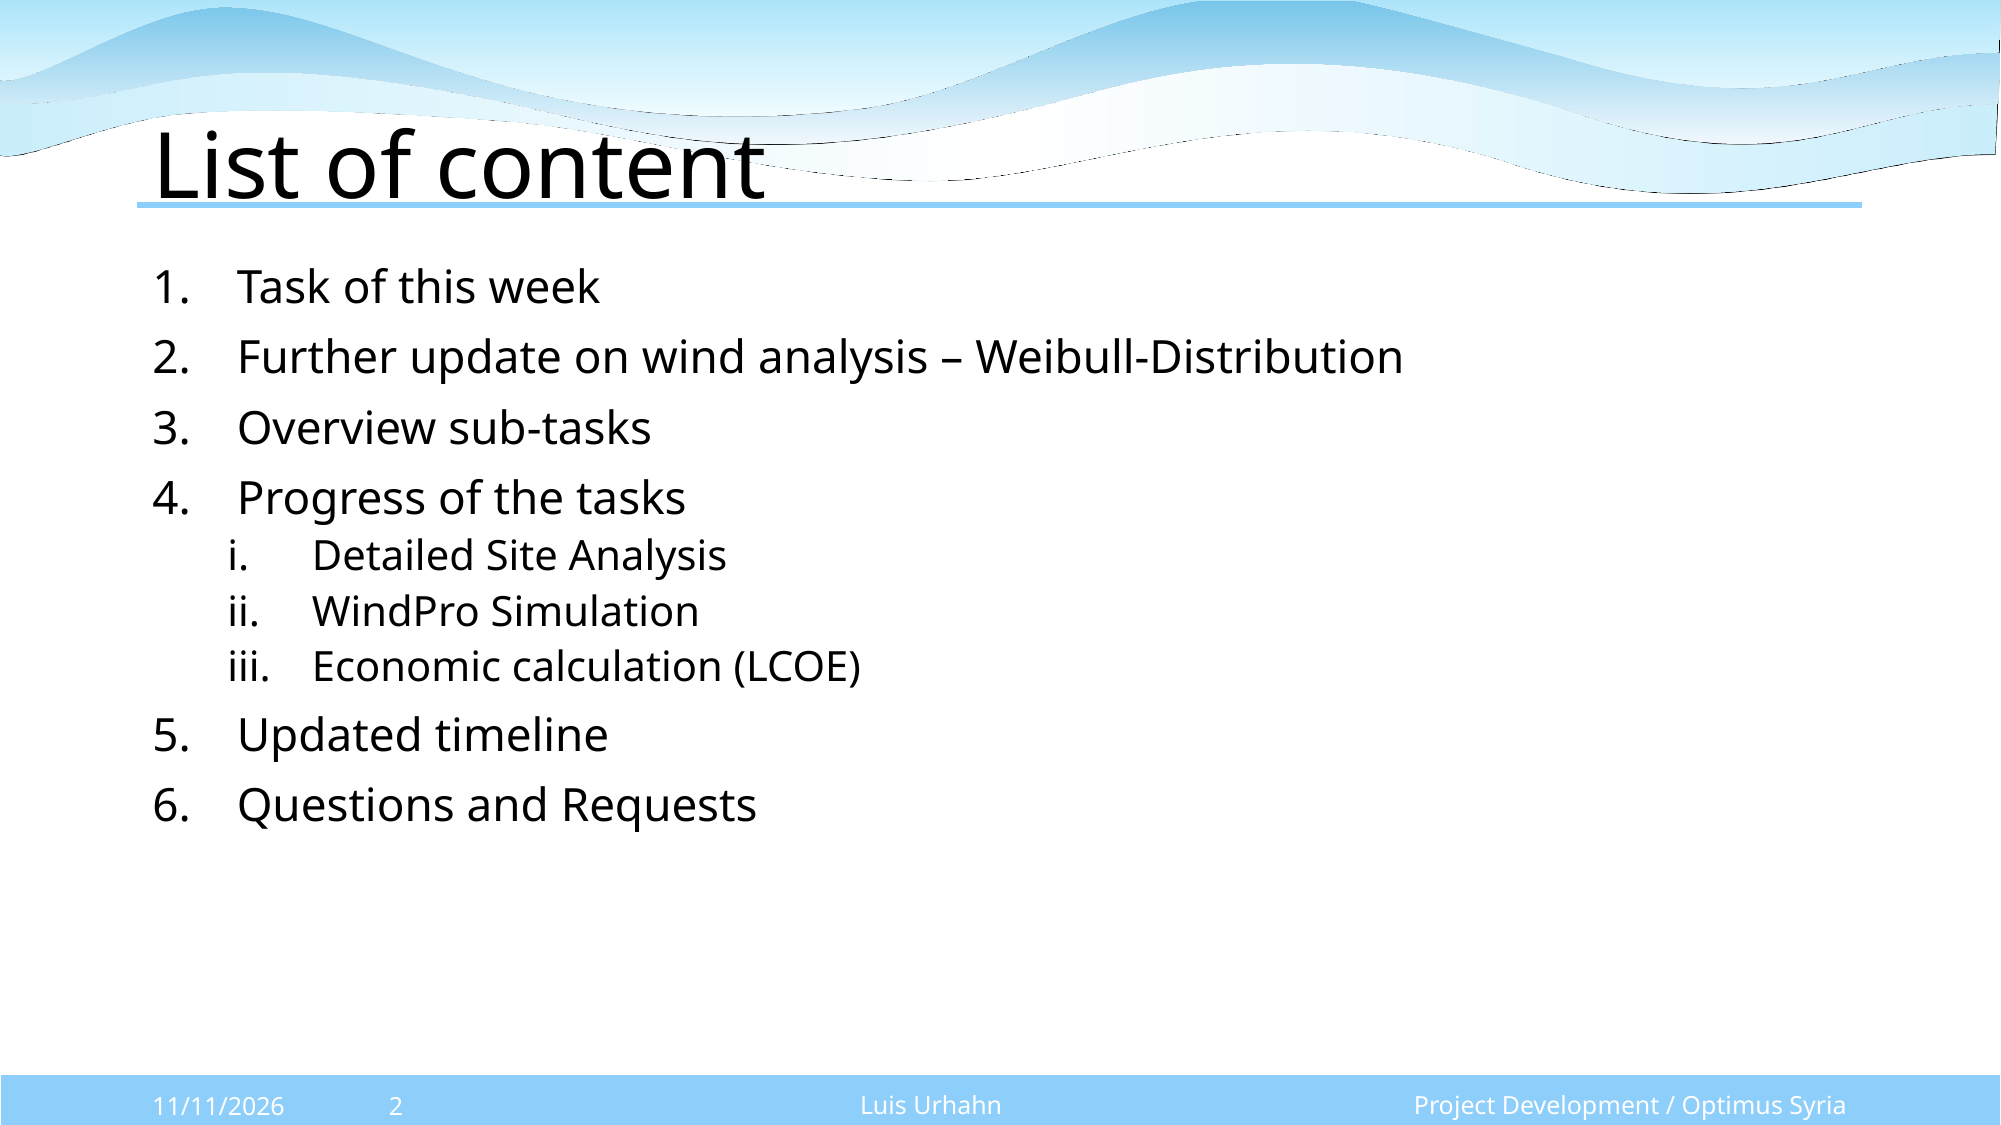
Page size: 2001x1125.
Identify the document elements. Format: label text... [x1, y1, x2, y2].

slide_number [137, 1077, 319, 1125]
title List of content [137, 59, 1863, 278]
list Luis Urhahn [472, 1076, 1391, 1125]
list Task of this week Further update on wind analysis – Weibull-Distribution Overview sub-tasks Progress of the tasks Detailed Site Analysis WindPro Simulation Economic calculation (LCOE) Updated timeline Questions and Requests [137, 278, 1863, 1014]
footer Project Development / Optimus Syria [1391, 1076, 1863, 1125]
slide_number 2 [319, 1077, 472, 1125]
